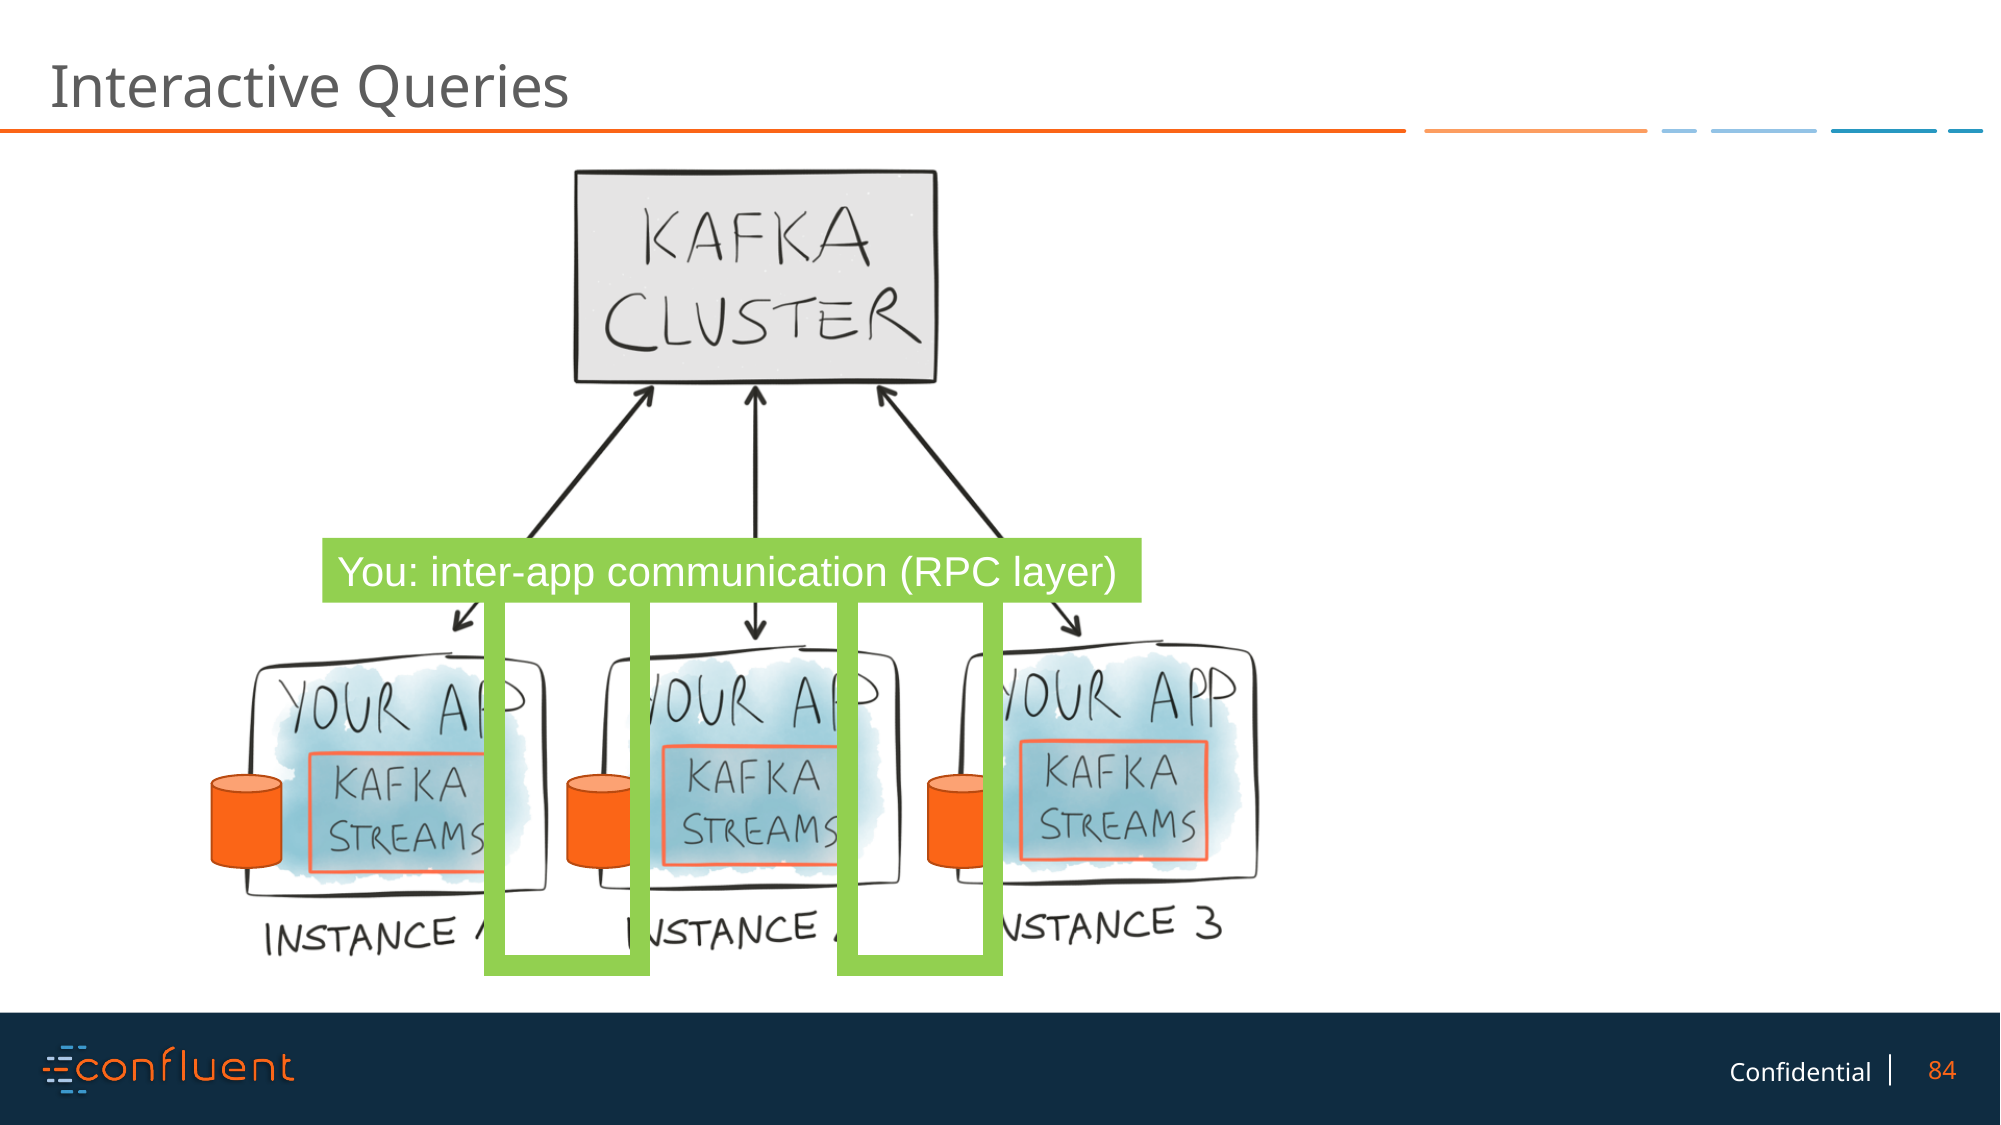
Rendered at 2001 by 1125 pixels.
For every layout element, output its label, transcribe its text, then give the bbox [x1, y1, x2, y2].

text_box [211, 774, 998, 868]
picture [226, 156, 1272, 966]
title Interactive Queries [50, 0, 1950, 128]
picture [15, 1025, 322, 1114]
